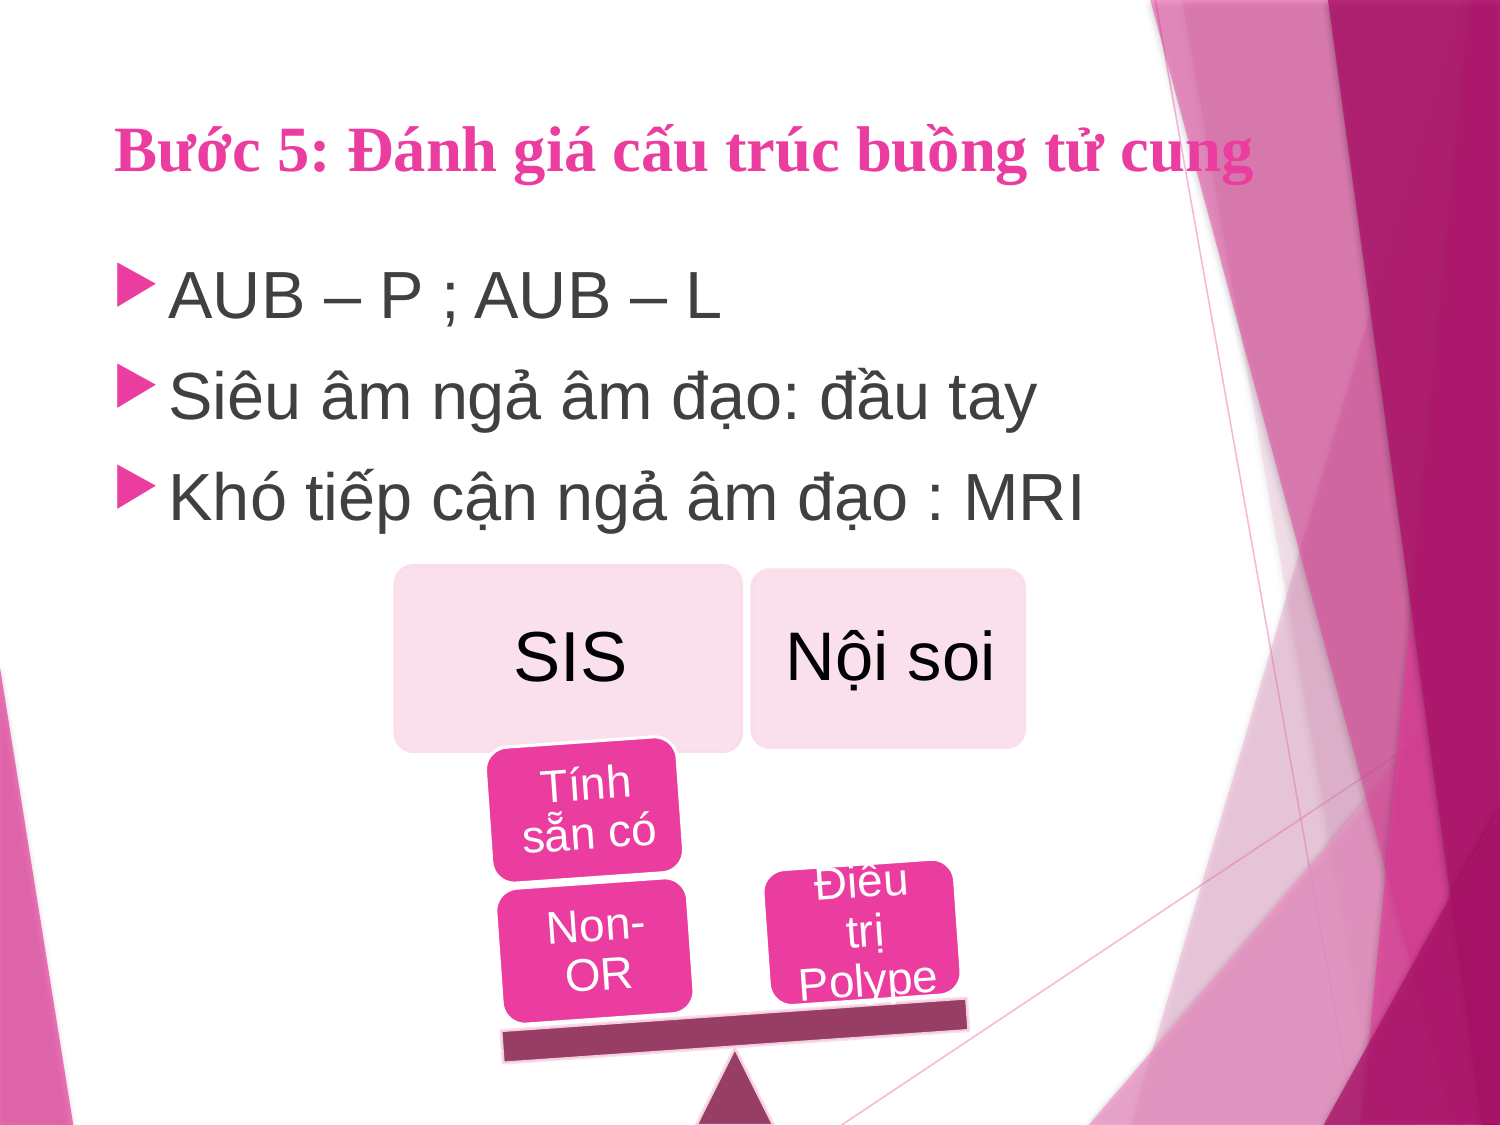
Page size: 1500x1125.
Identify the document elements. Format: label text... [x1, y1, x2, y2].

title Bước 5: Đánh giá cấu trúc buồng tử cung [99, 99, 1376, 317]
list AUB – P ; AUB – L Siêu âm ngả âm đạo: đầu tay Khó tiếp cận ngả âm đạo : MRI [97, 244, 1139, 881]
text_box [213, 585, 1257, 1106]
